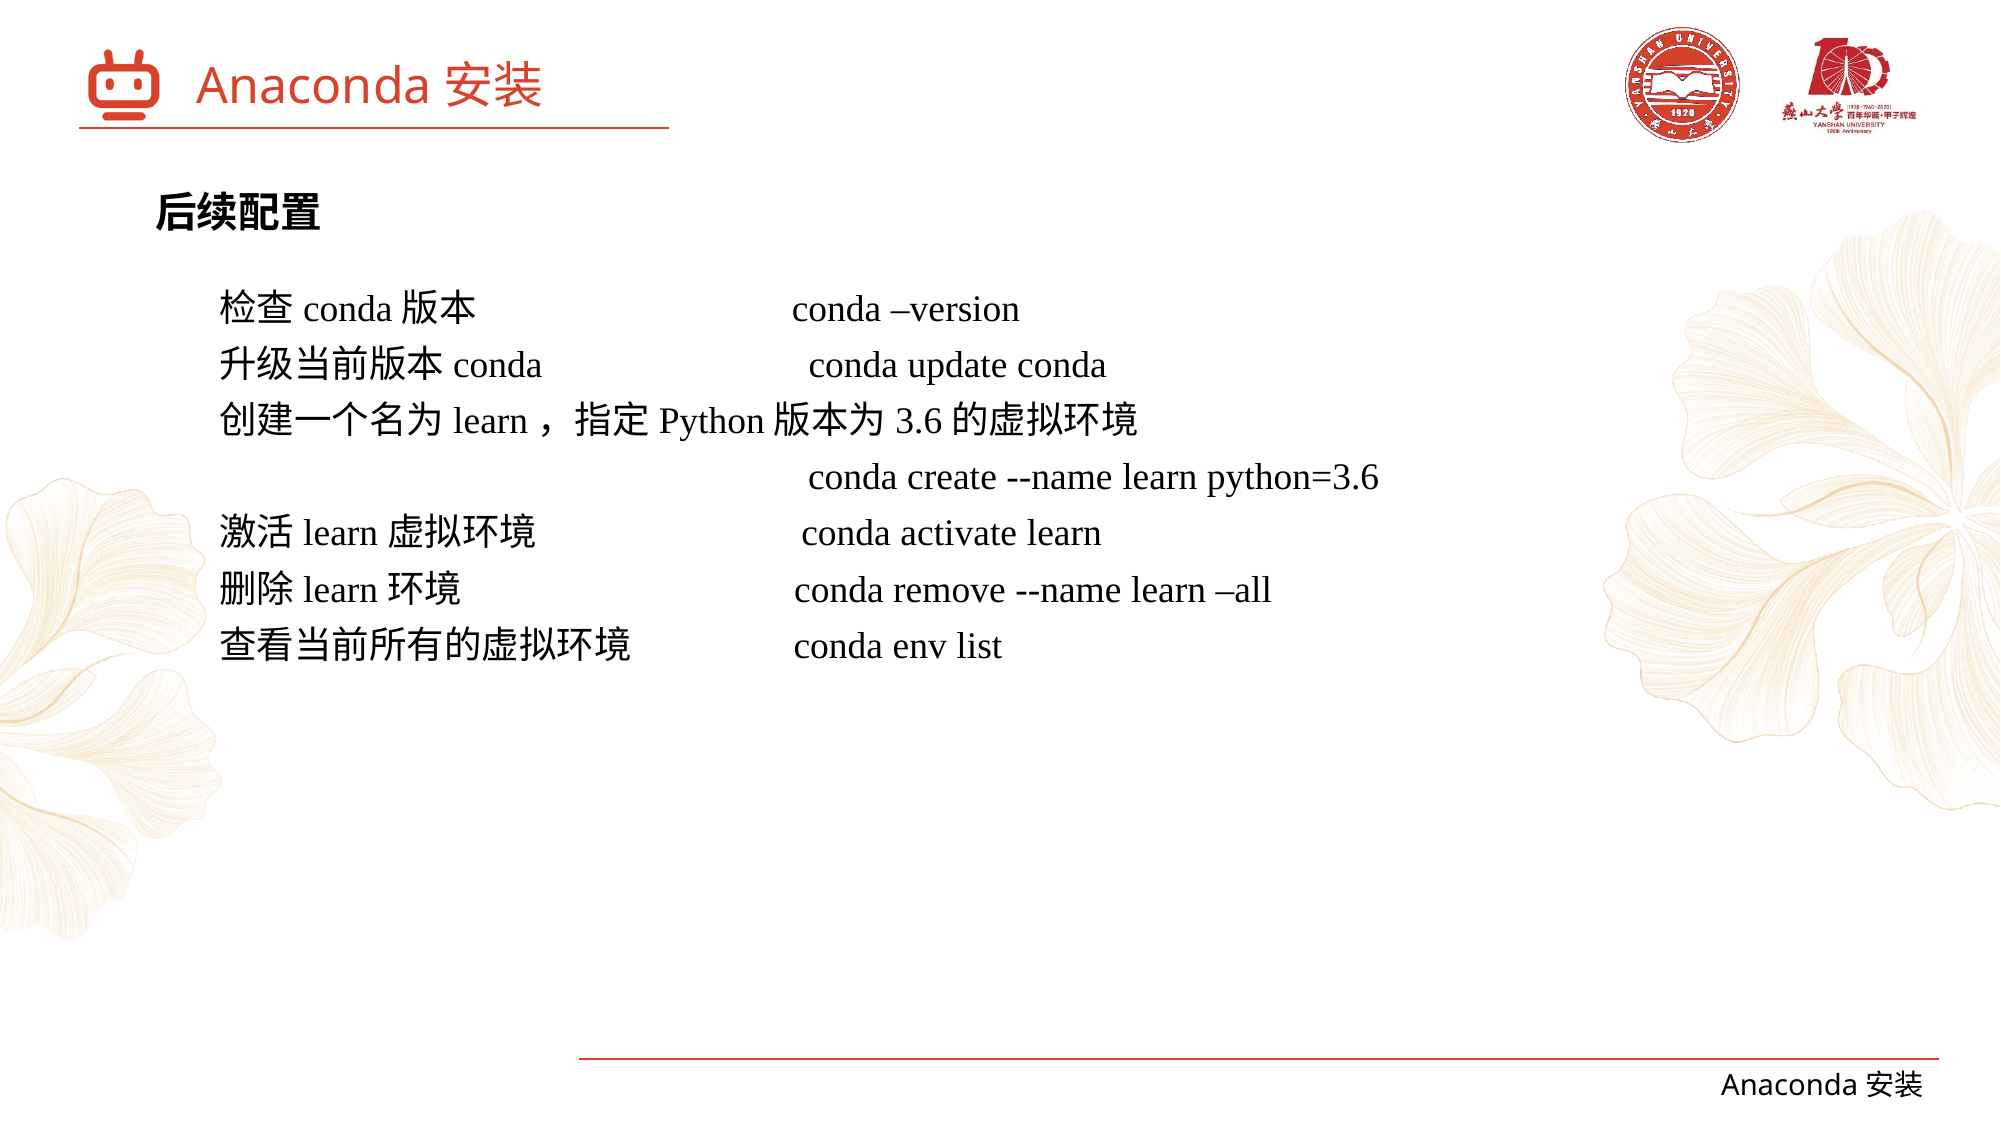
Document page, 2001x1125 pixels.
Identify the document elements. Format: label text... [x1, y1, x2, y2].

text_box 后续配置 [140, 166, 1757, 244]
picture [1526, 189, 2000, 856]
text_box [1624, 22, 1939, 147]
picture [78, 39, 169, 127]
text_box 检查conda版本 conda –version 升级当前版本conda conda update conda 创建一个名为learn，指定Python版本为3.6的虚拟环境 conda create --name learn python=3.6 激活learn虚拟环境 conda activate learn 删除learn环境 conda remove --name learn –all 查看当前所有的虚拟环境 conda env list [204, 264, 1435, 674]
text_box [578, 1059, 1939, 1110]
text_box Anaconda安装 [182, 46, 559, 121]
picture [0, 330, 390, 1012]
